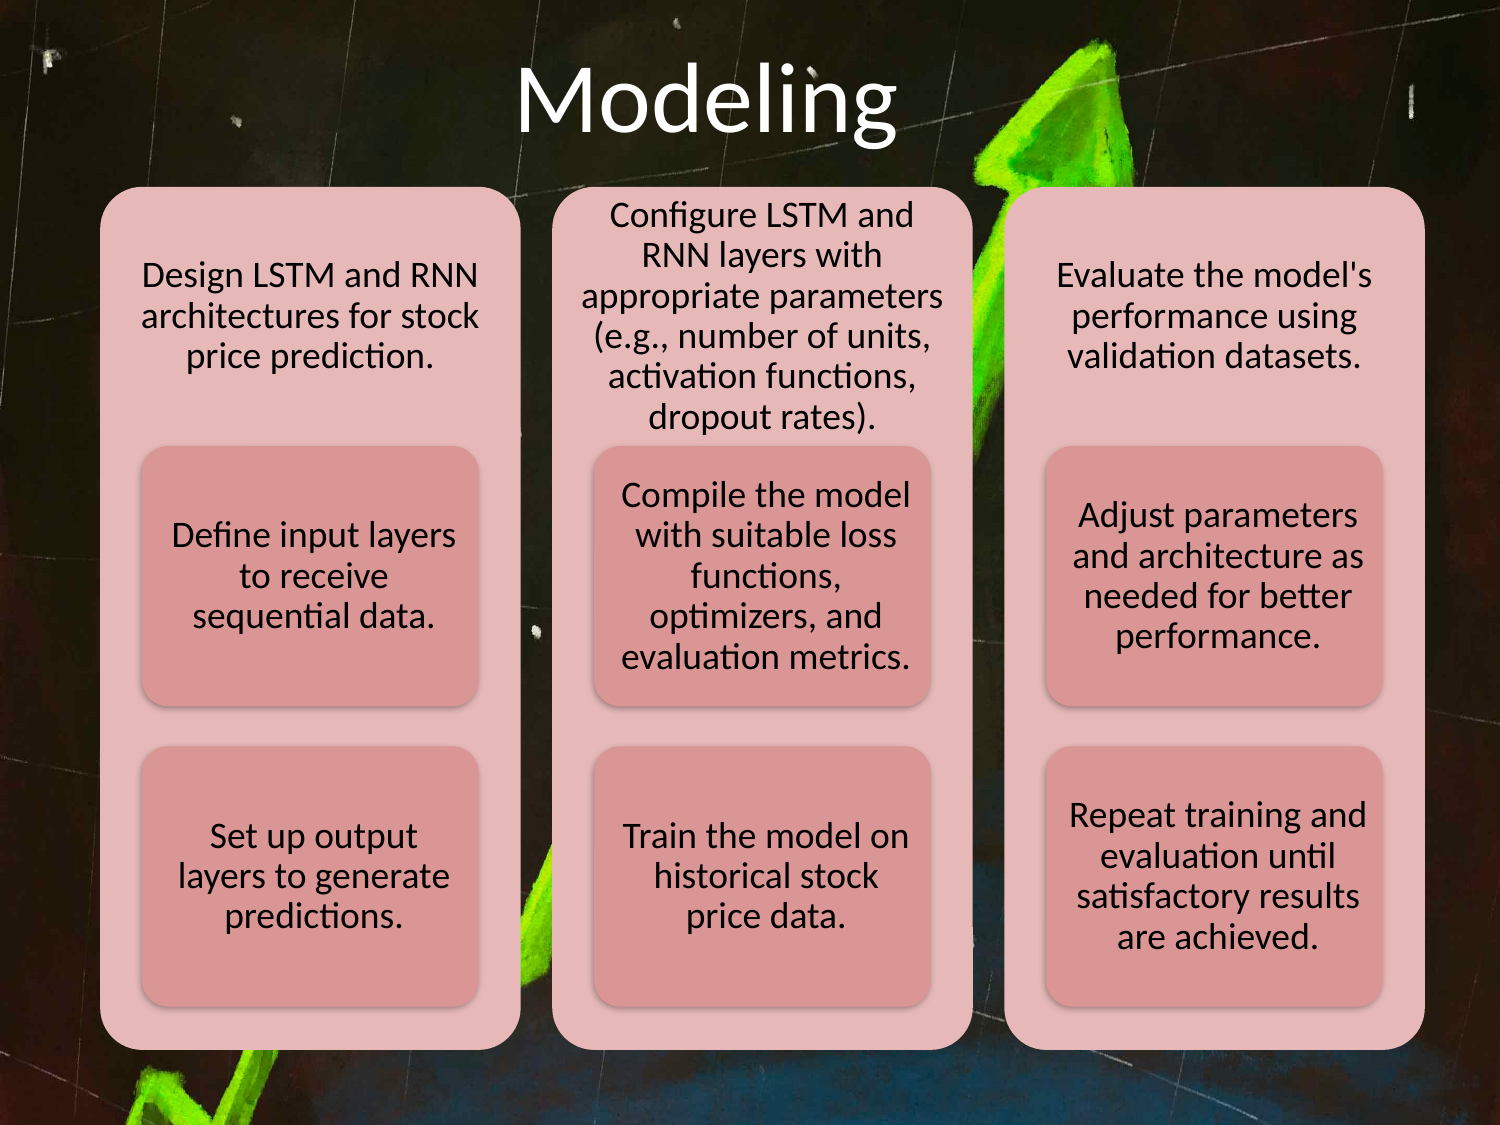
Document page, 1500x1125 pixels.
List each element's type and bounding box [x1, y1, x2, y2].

list [0, 0, 1500, 1125]
text_box [99, 186, 1426, 1051]
